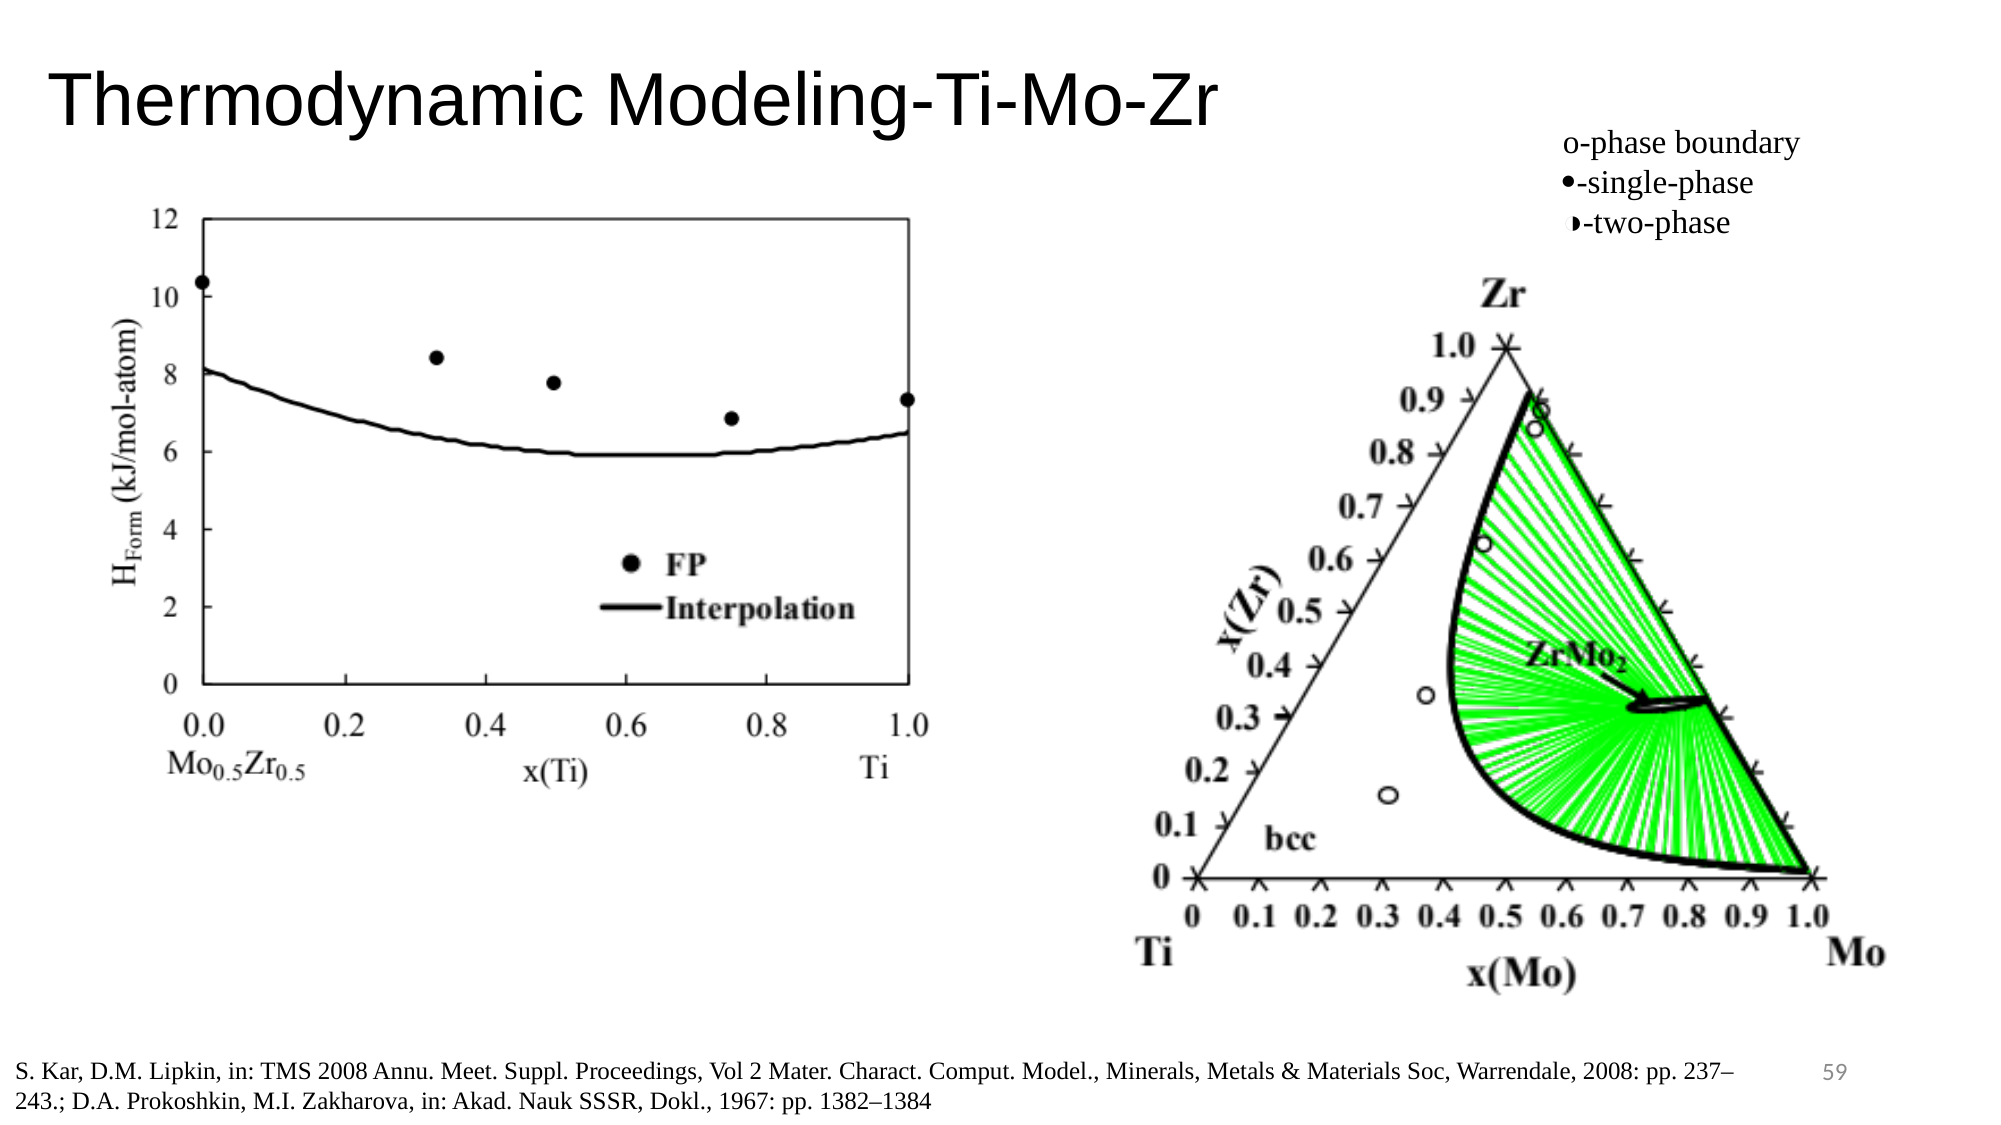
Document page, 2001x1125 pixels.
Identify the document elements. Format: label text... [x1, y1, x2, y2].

slide_number 59 [1412, 1040, 1863, 1101]
picture [1109, 251, 1909, 1018]
picture [73, 191, 953, 815]
text_box S. Kar, D.M. Lipkin, in: TMS 2008 Annu. Meet. Suppl. Proceedings, Vol 2 Mater. Charact. Comput. Model., Minerals, Metals & Materials Soc, Warrendale, 2008: pp. 237–243.; D.A. Prokoshkin, M.I. Zakharova, in: Akad. Nauk SSSR, Dokl., 1967: pp. 1382–1384 [0, 1047, 1789, 1122]
text_box o-phase boundary -single-phase ◑-two-phase [1548, 113, 1909, 248]
title Thermodynamic Modeling-Ti-Mo-Zr [32, 17, 1757, 185]
